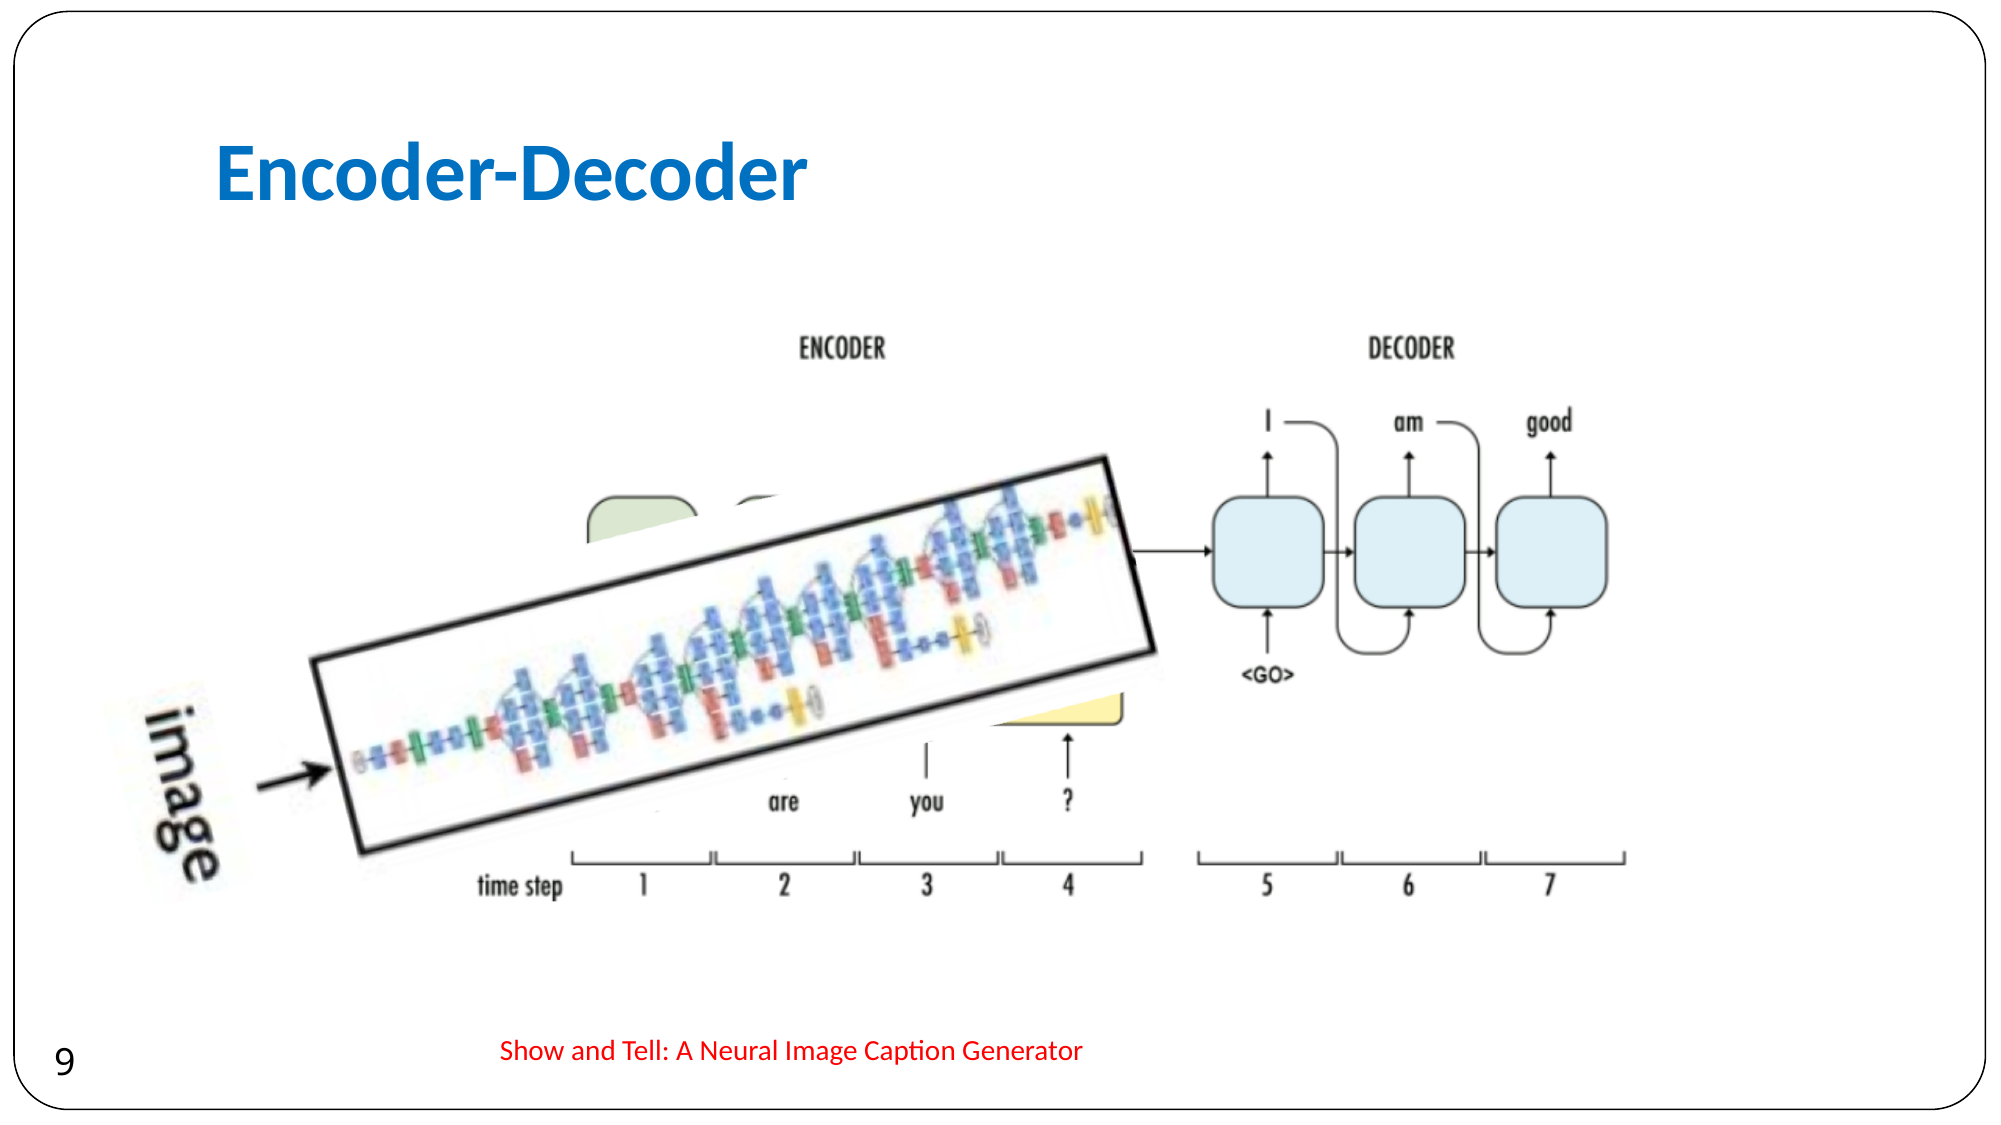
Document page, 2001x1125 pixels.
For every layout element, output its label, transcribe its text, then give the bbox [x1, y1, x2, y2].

title Encoder-Decoder [200, 45, 1900, 233]
text_box Show and Tell: A Neural Image Caption Generator [738, 1016, 1416, 1125]
picture [26, 129, 1708, 1125]
